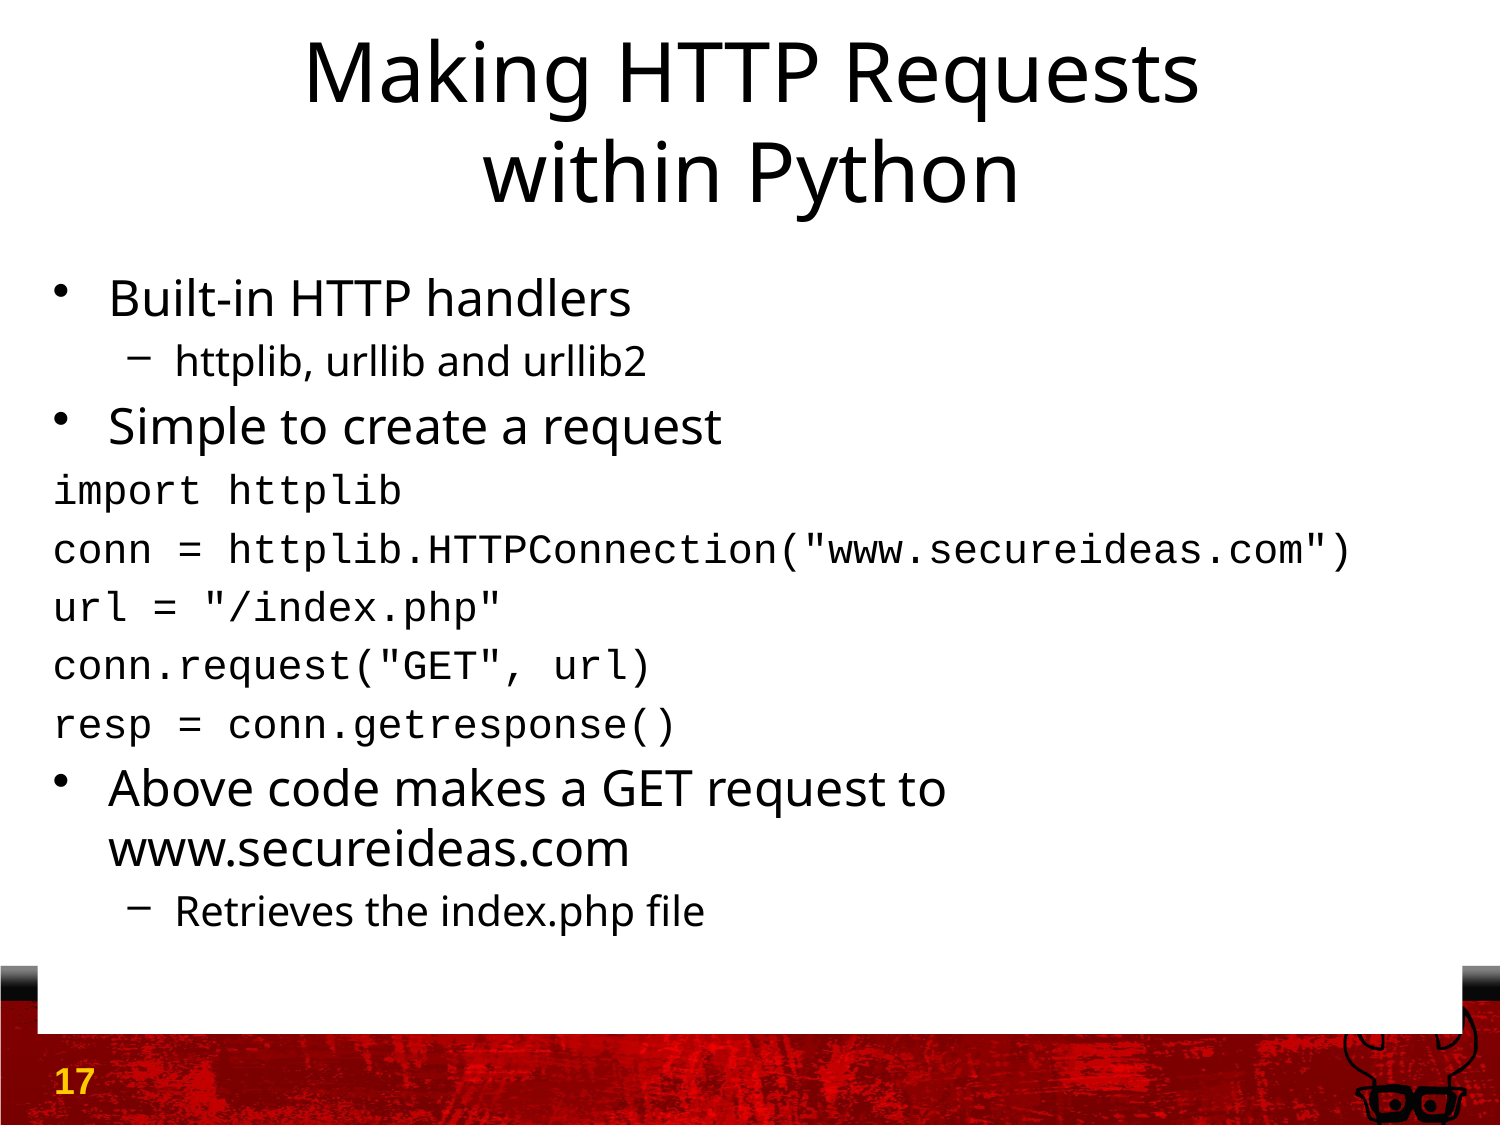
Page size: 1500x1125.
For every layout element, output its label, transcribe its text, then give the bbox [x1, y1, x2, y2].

list Built-in HTTP handlers httplib, urllib and urllib2 Simple to create a request import httplib conn = httplib.HTTPConnection("www.secureideas.com") url = "/index.php" conn.request("GET", url) resp = conn.getresponse() Above code makes a GET request to www.secureideas.com Retrieves the index.php file [37, 258, 1463, 1035]
title Making HTTP Requests within Python [35, 22, 1469, 216]
picture [0, 282, 1500, 1125]
